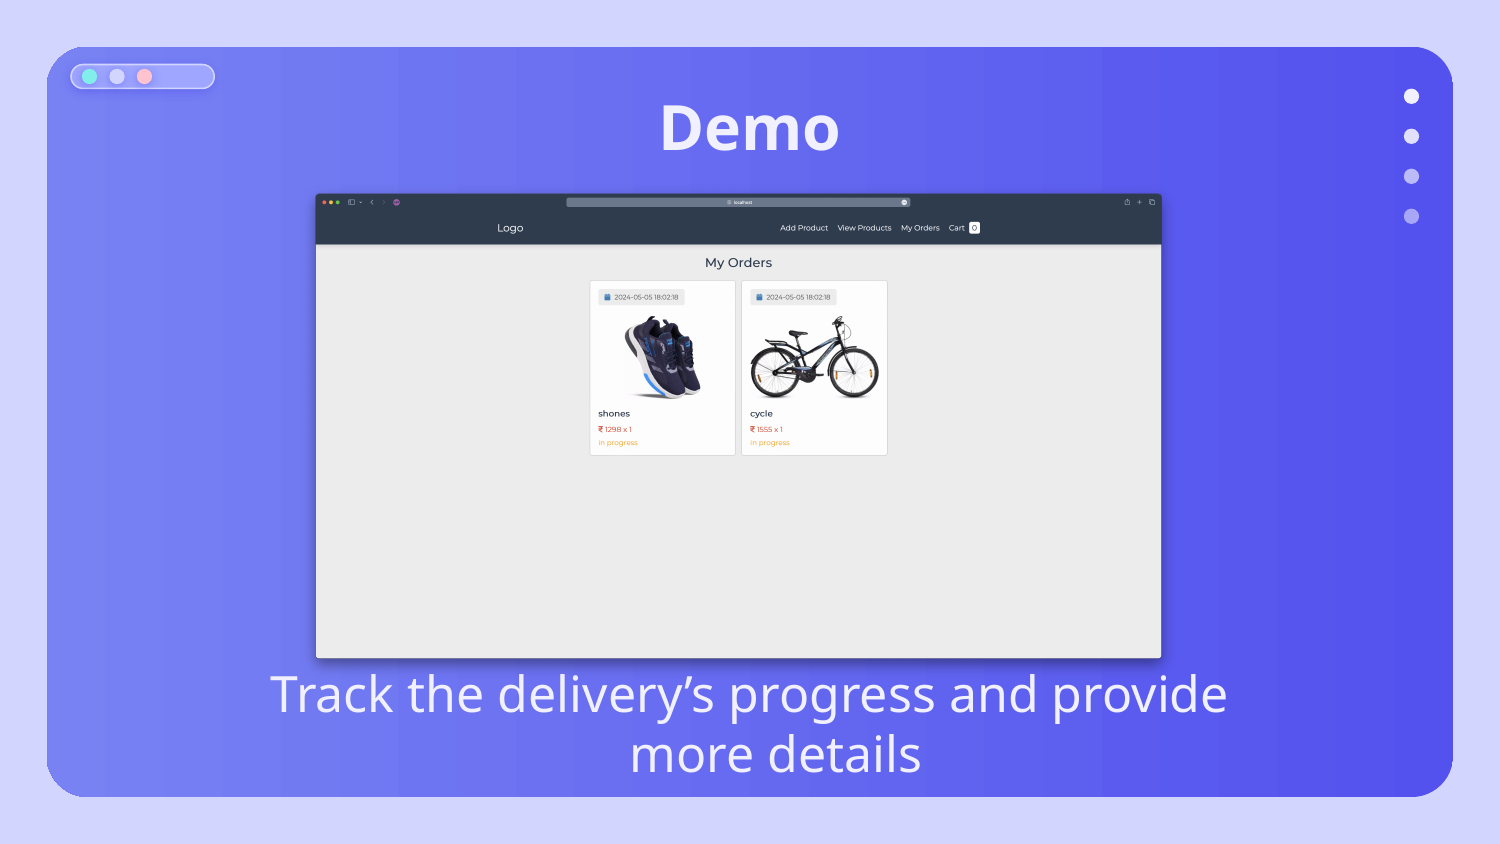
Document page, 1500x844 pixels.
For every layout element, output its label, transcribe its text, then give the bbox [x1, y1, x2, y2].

picture [297, 180, 1181, 683]
subtitle Track the delivery’s progress and provide more details [175, 650, 1303, 794]
title Demo [118, 72, 1382, 167]
